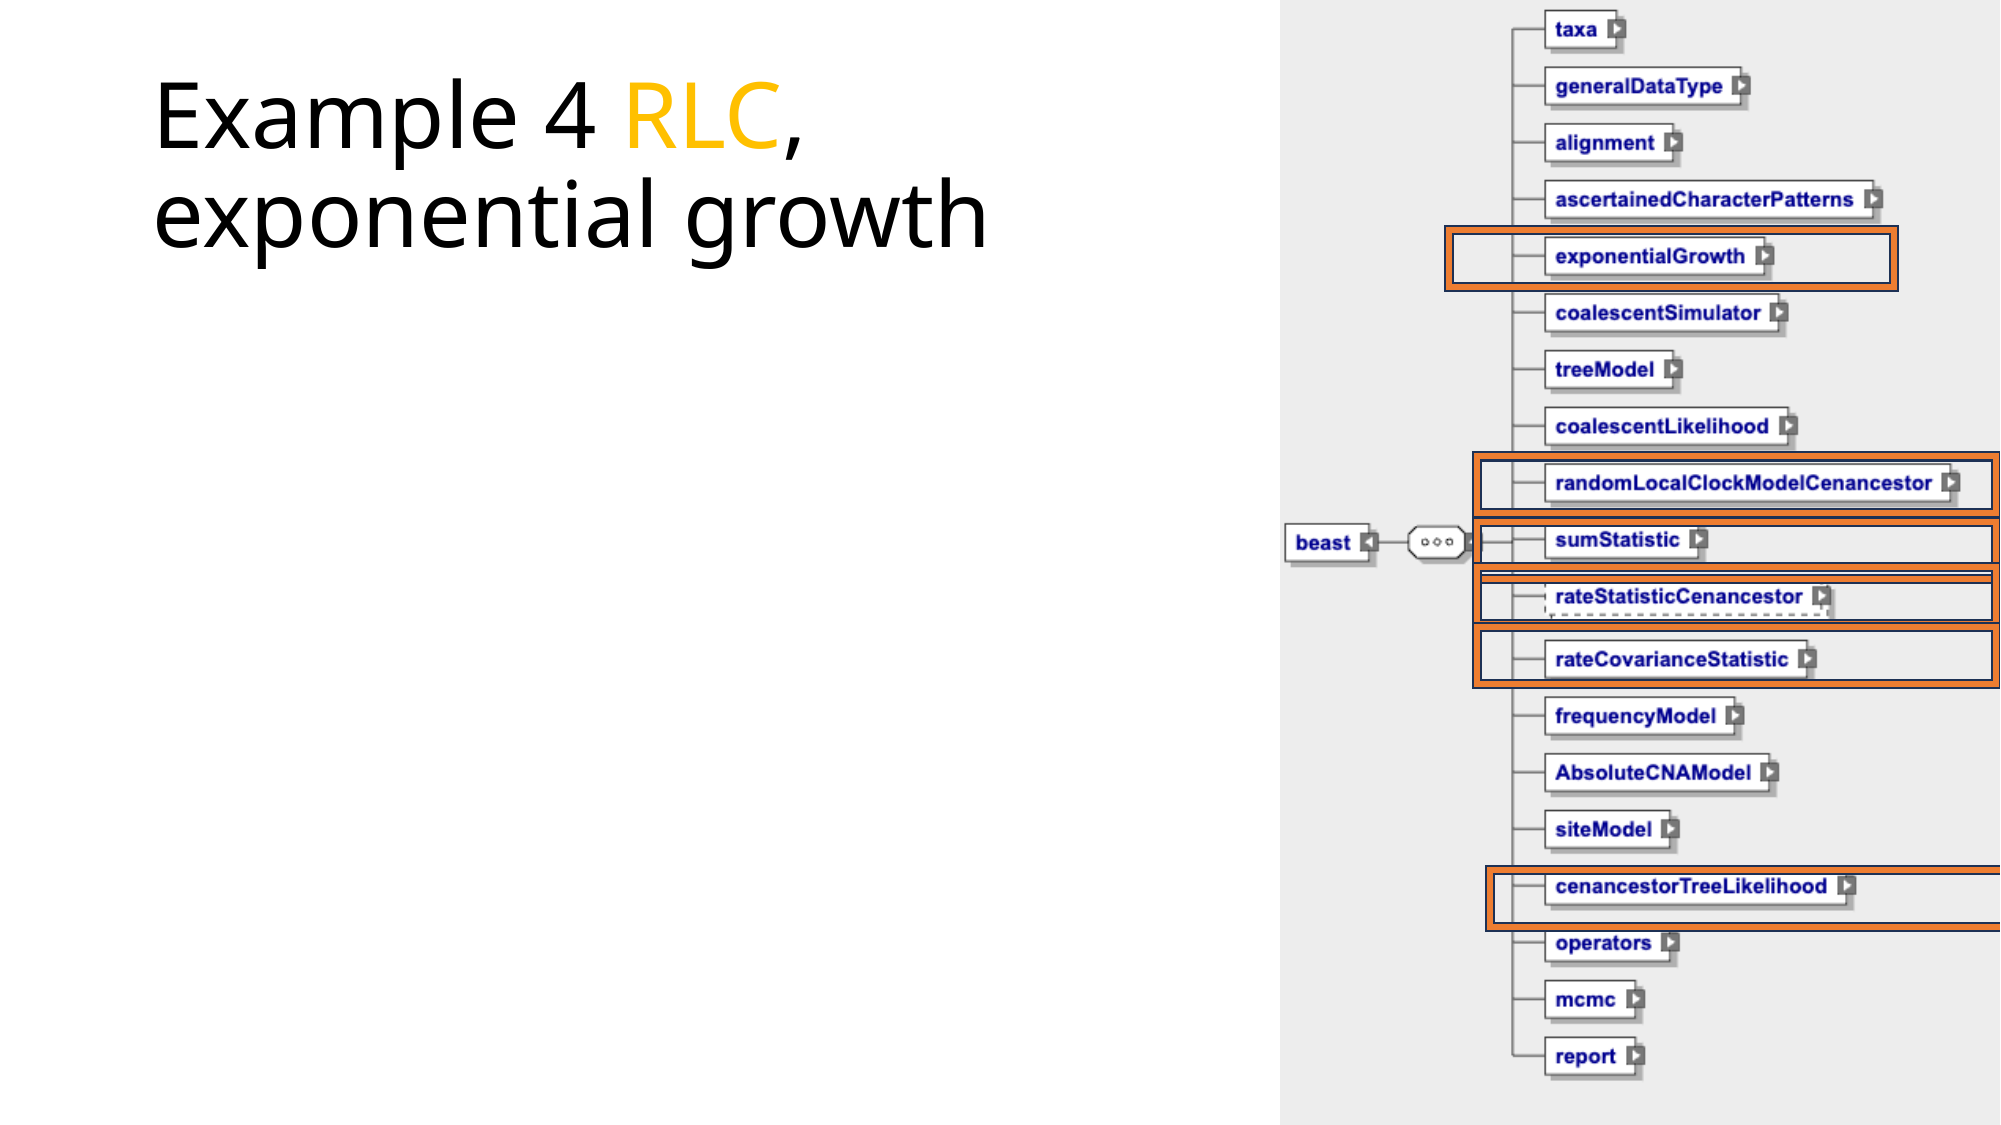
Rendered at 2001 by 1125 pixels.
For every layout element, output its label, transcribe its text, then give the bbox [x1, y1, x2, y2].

picture [1280, 0, 2000, 1125]
title Example 4 RLC, exponential growth [137, 59, 1119, 278]
